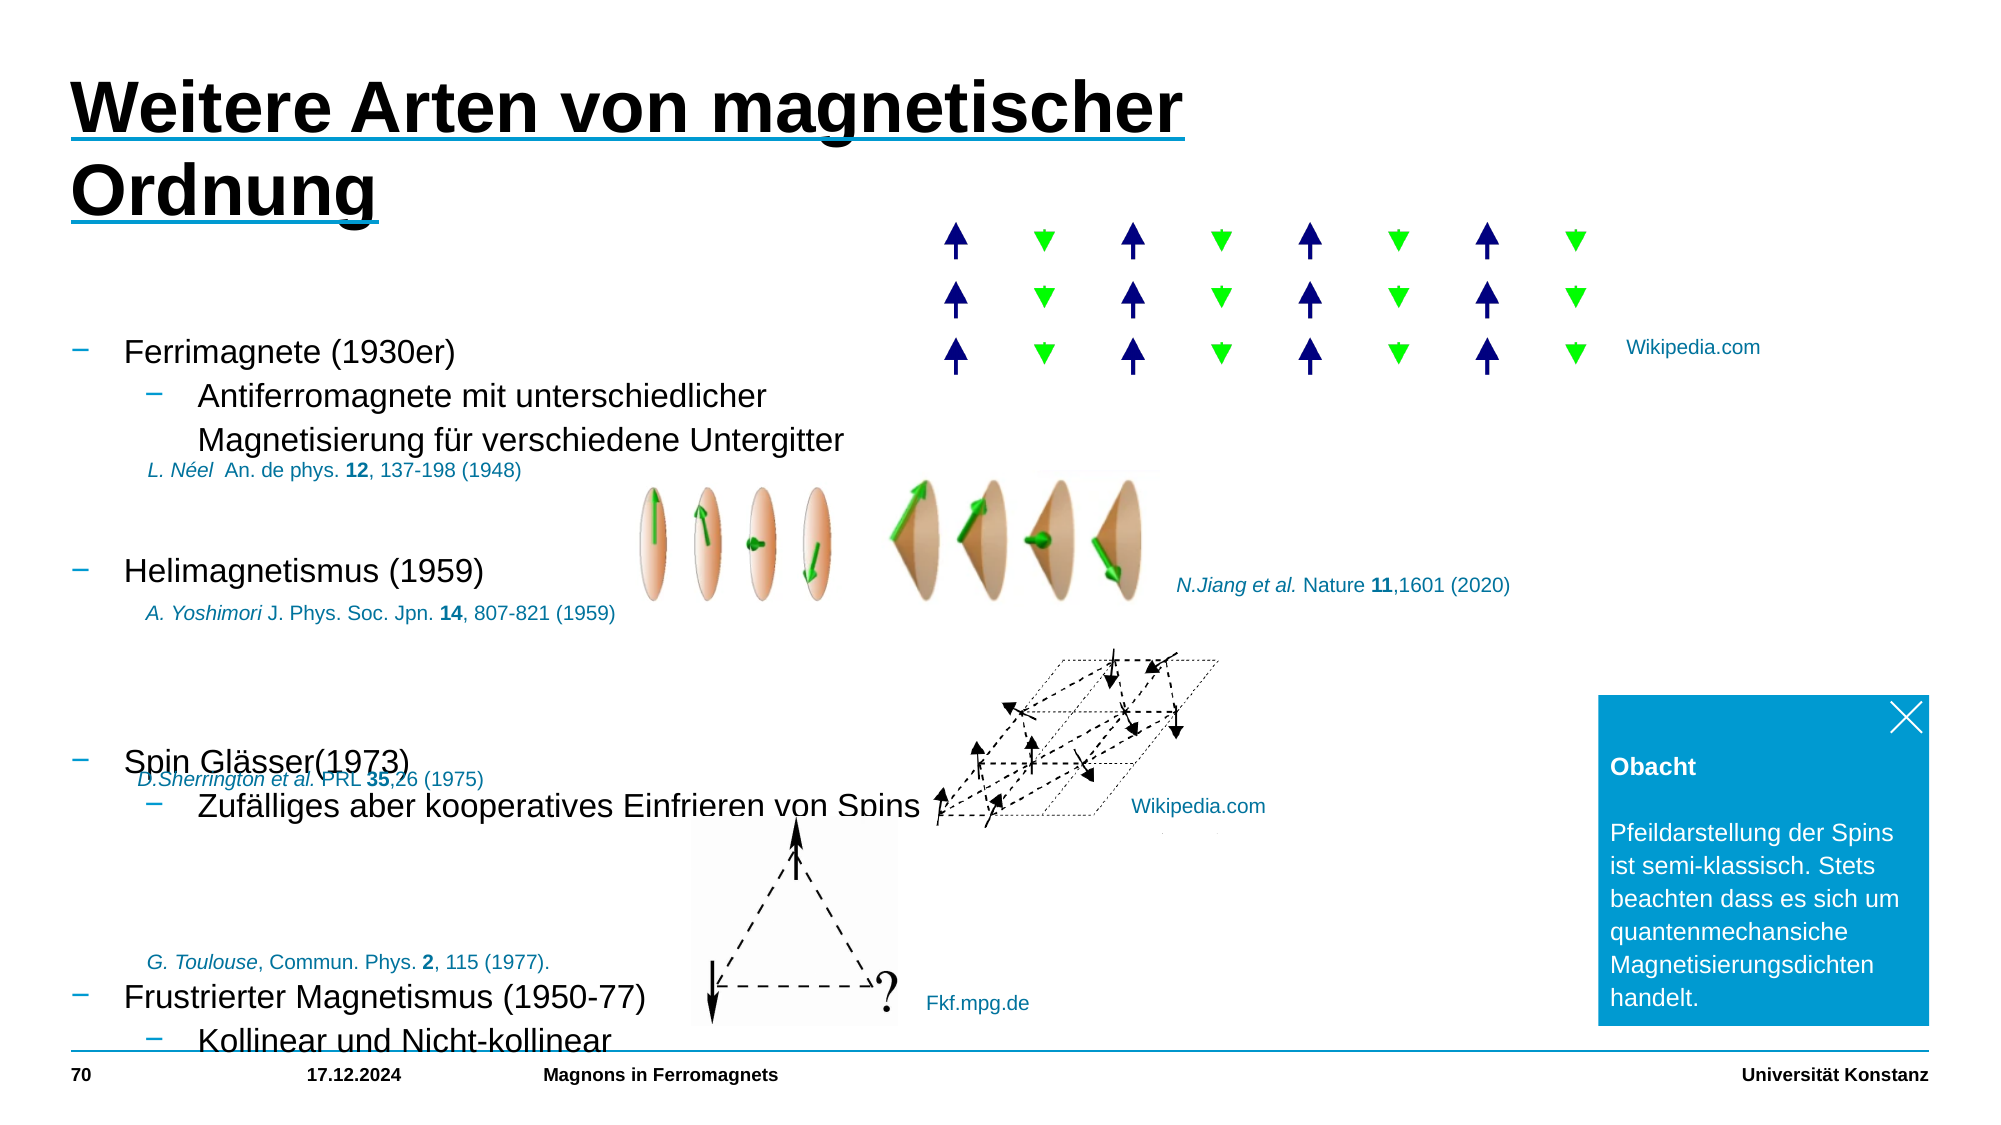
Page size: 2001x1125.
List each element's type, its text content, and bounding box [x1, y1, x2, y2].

picture [897, 184, 1636, 410]
footer Magnons in Ferromagnets [543, 1058, 1489, 1094]
text_box Fkf.mpg.de [911, 981, 1045, 1022]
text_box Wikipedia.com [1641, 326, 1776, 366]
picture [931, 642, 1225, 834]
picture [880, 470, 1160, 607]
title Weitere Arten von magnetischer Ordnung [70, 66, 1457, 268]
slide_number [306, 1058, 512, 1094]
text_box G. Toulouse, Commun. Phys. 2, 115 (1977). [132, 941, 566, 981]
picture [611, 471, 844, 603]
list Ferrimagnete (1930er) Antiferromagnete mit unterschiedlicher Magnetisierung für verschiedene Untergitter Helimagnetismus (1959) Spin Glässer(1973) Zufälliges aber kooperatives Einfrieren von Spins Frustrierter Magnetismus (1950-77) Kollinear und Nicht-kollinear [70, 326, 985, 1000]
slide_number 70 [70, 1058, 276, 1094]
picture [690, 816, 898, 1027]
text_box Wikipedia.com [1230, 785, 1281, 825]
text_box D.Sherrington et al. PRL 35,26 (1975) [122, 758, 500, 799]
text_box N.Jiang et al. Nature 11,1601 (2020) [1164, 564, 1526, 604]
text_box L. Néel An. de phys. 12, 137-198 (1948) [132, 449, 537, 489]
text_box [1598, 694, 1930, 1027]
text_box A. Yoshimori J. Phys. Soc. Jpn. 14, 807-821 (1959) [131, 591, 631, 632]
